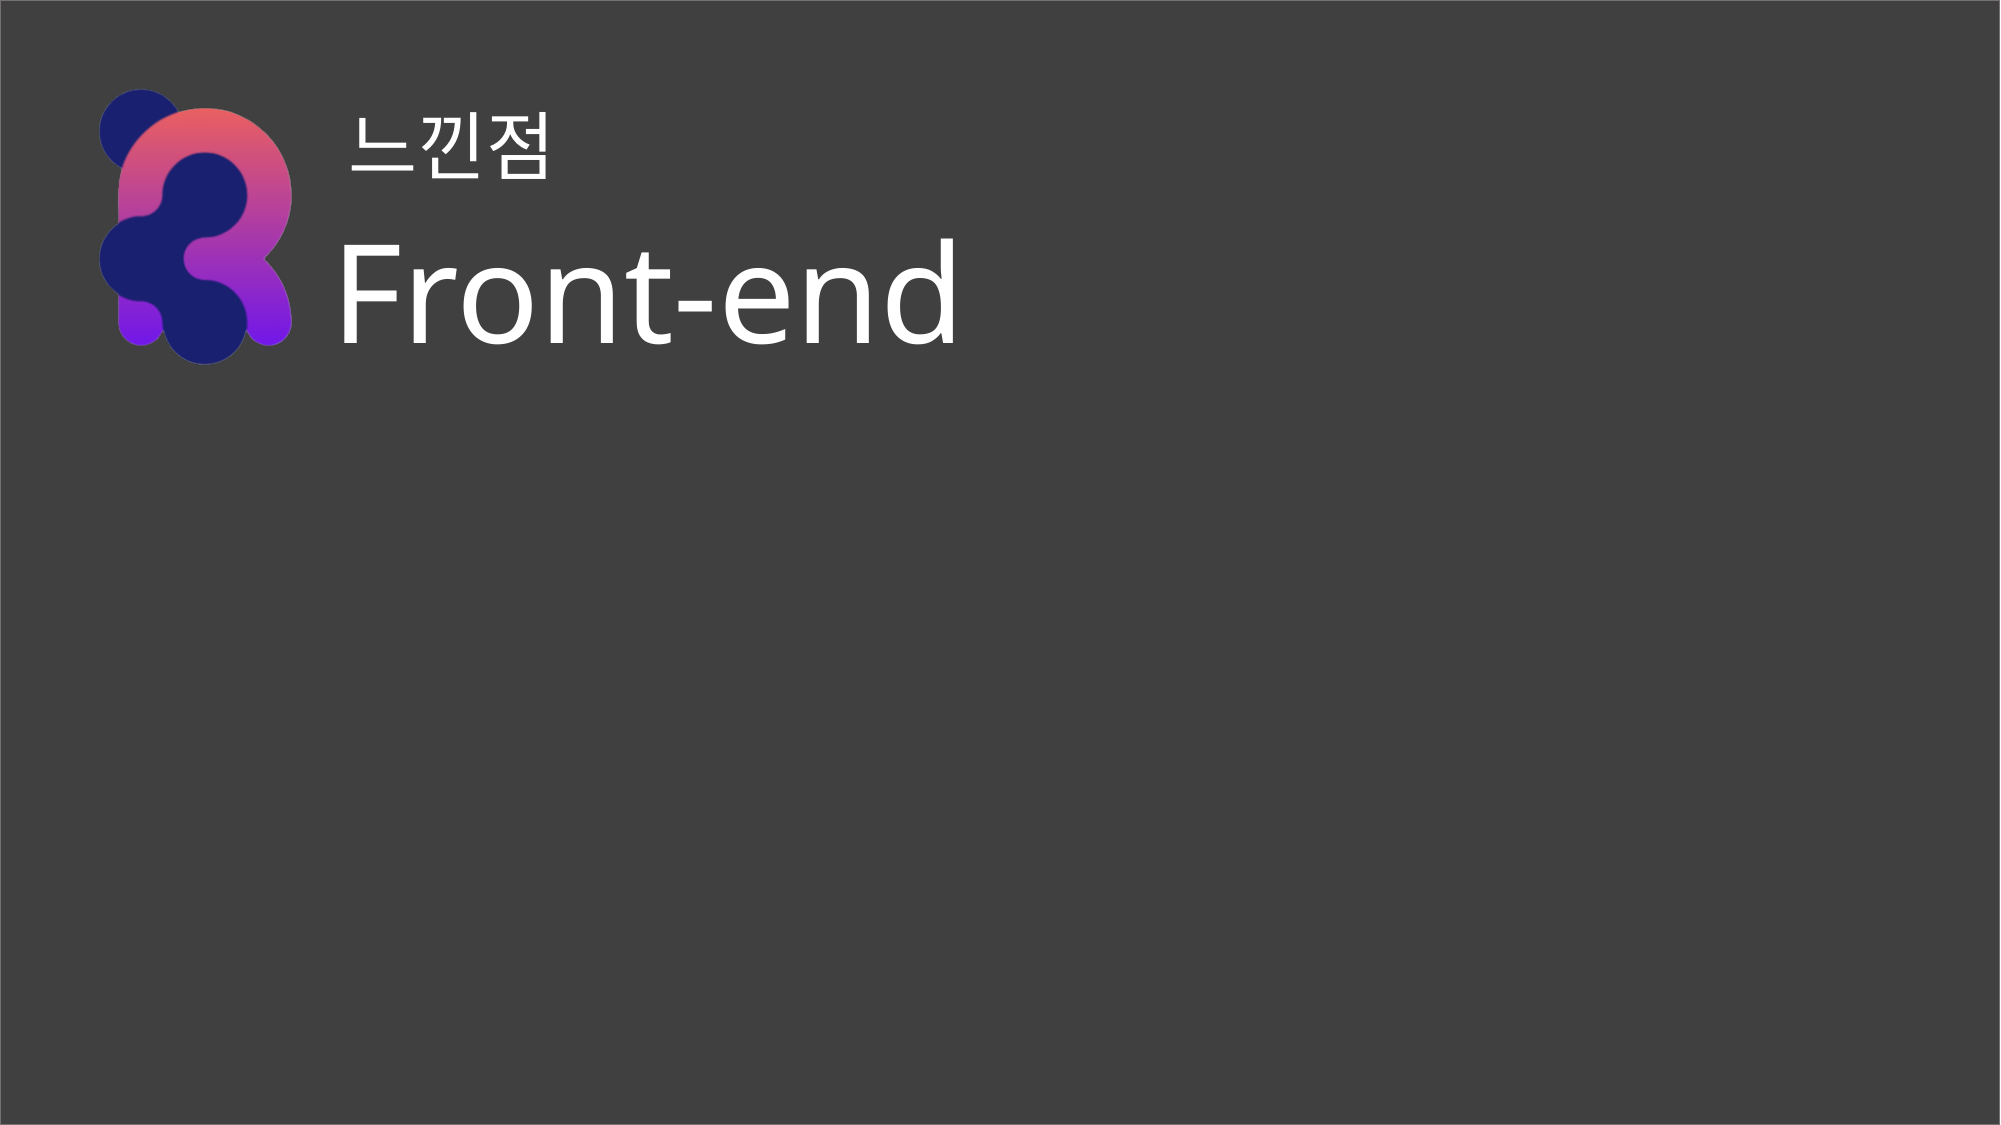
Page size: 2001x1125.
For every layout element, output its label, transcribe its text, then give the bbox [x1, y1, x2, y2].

text_box Front-end [407, 198, 1600, 378]
text_box 느낀점 [407, 92, 898, 197]
picture [0, 37, 407, 427]
text_box [0, 0, 2000, 1125]
